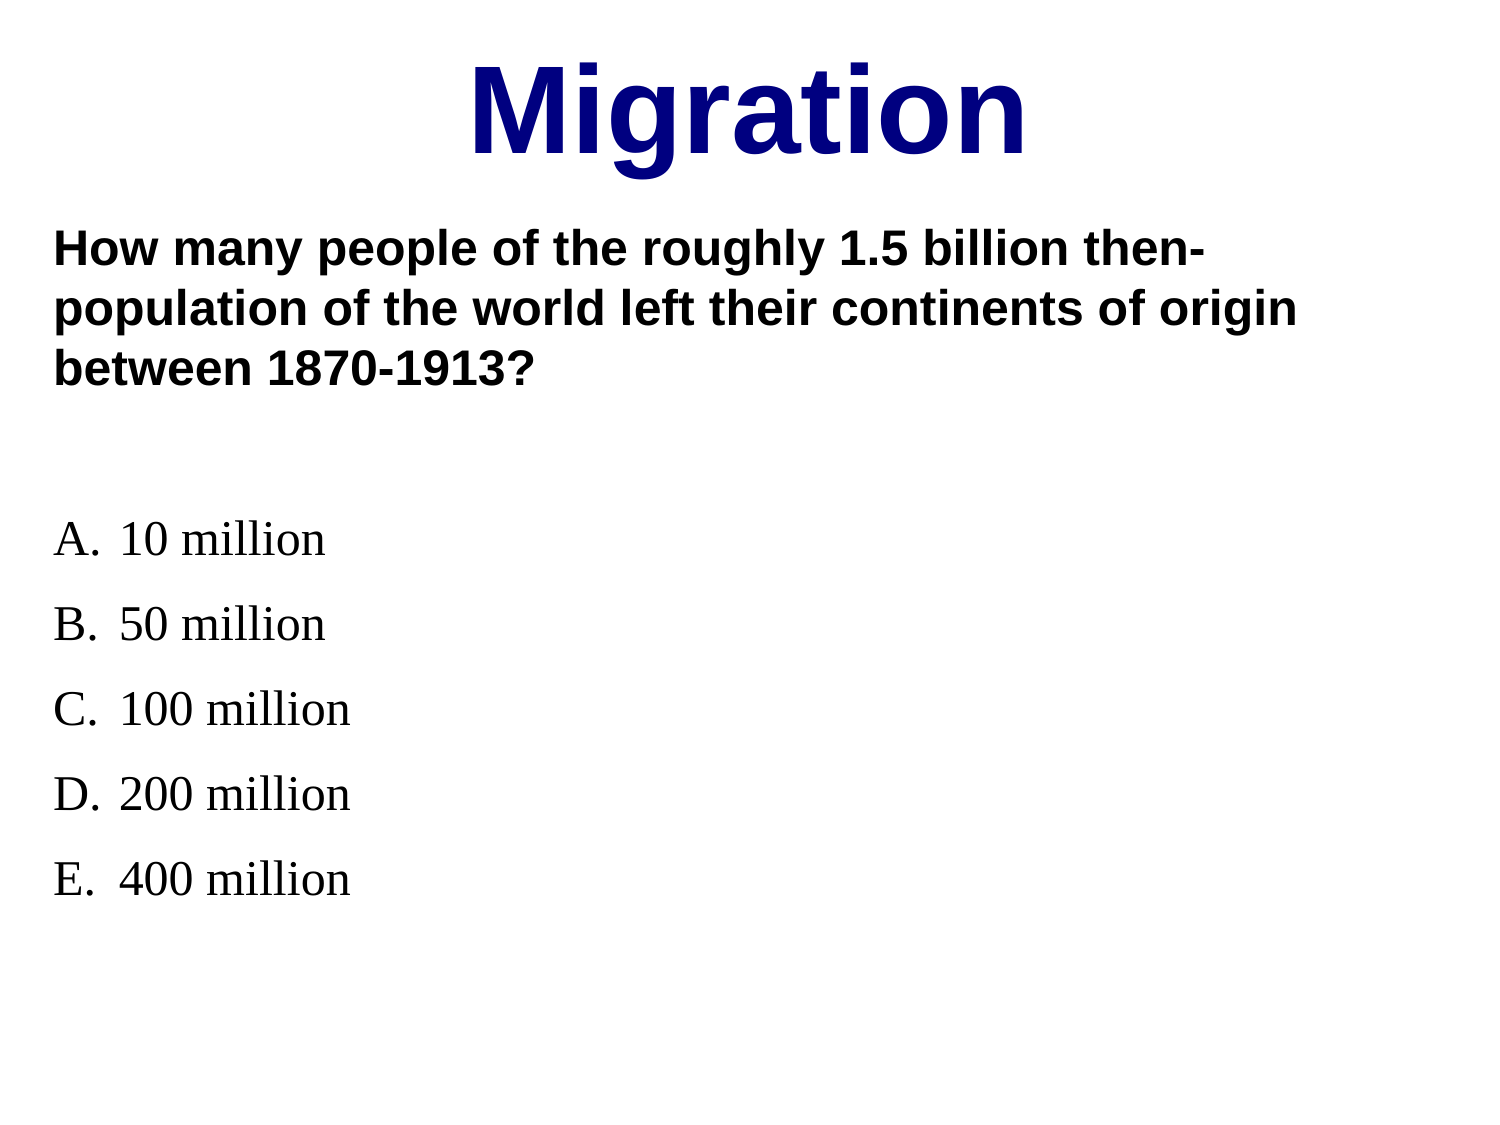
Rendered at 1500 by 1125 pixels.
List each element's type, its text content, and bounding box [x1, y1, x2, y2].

list How many people of the roughly 1.5 billion then-population of the world left their continents of origin between 1870-1913? 10 million 50 million 100 million 200 million 400 million [44, 207, 1453, 1094]
title Migration [44, 0, 1453, 207]
